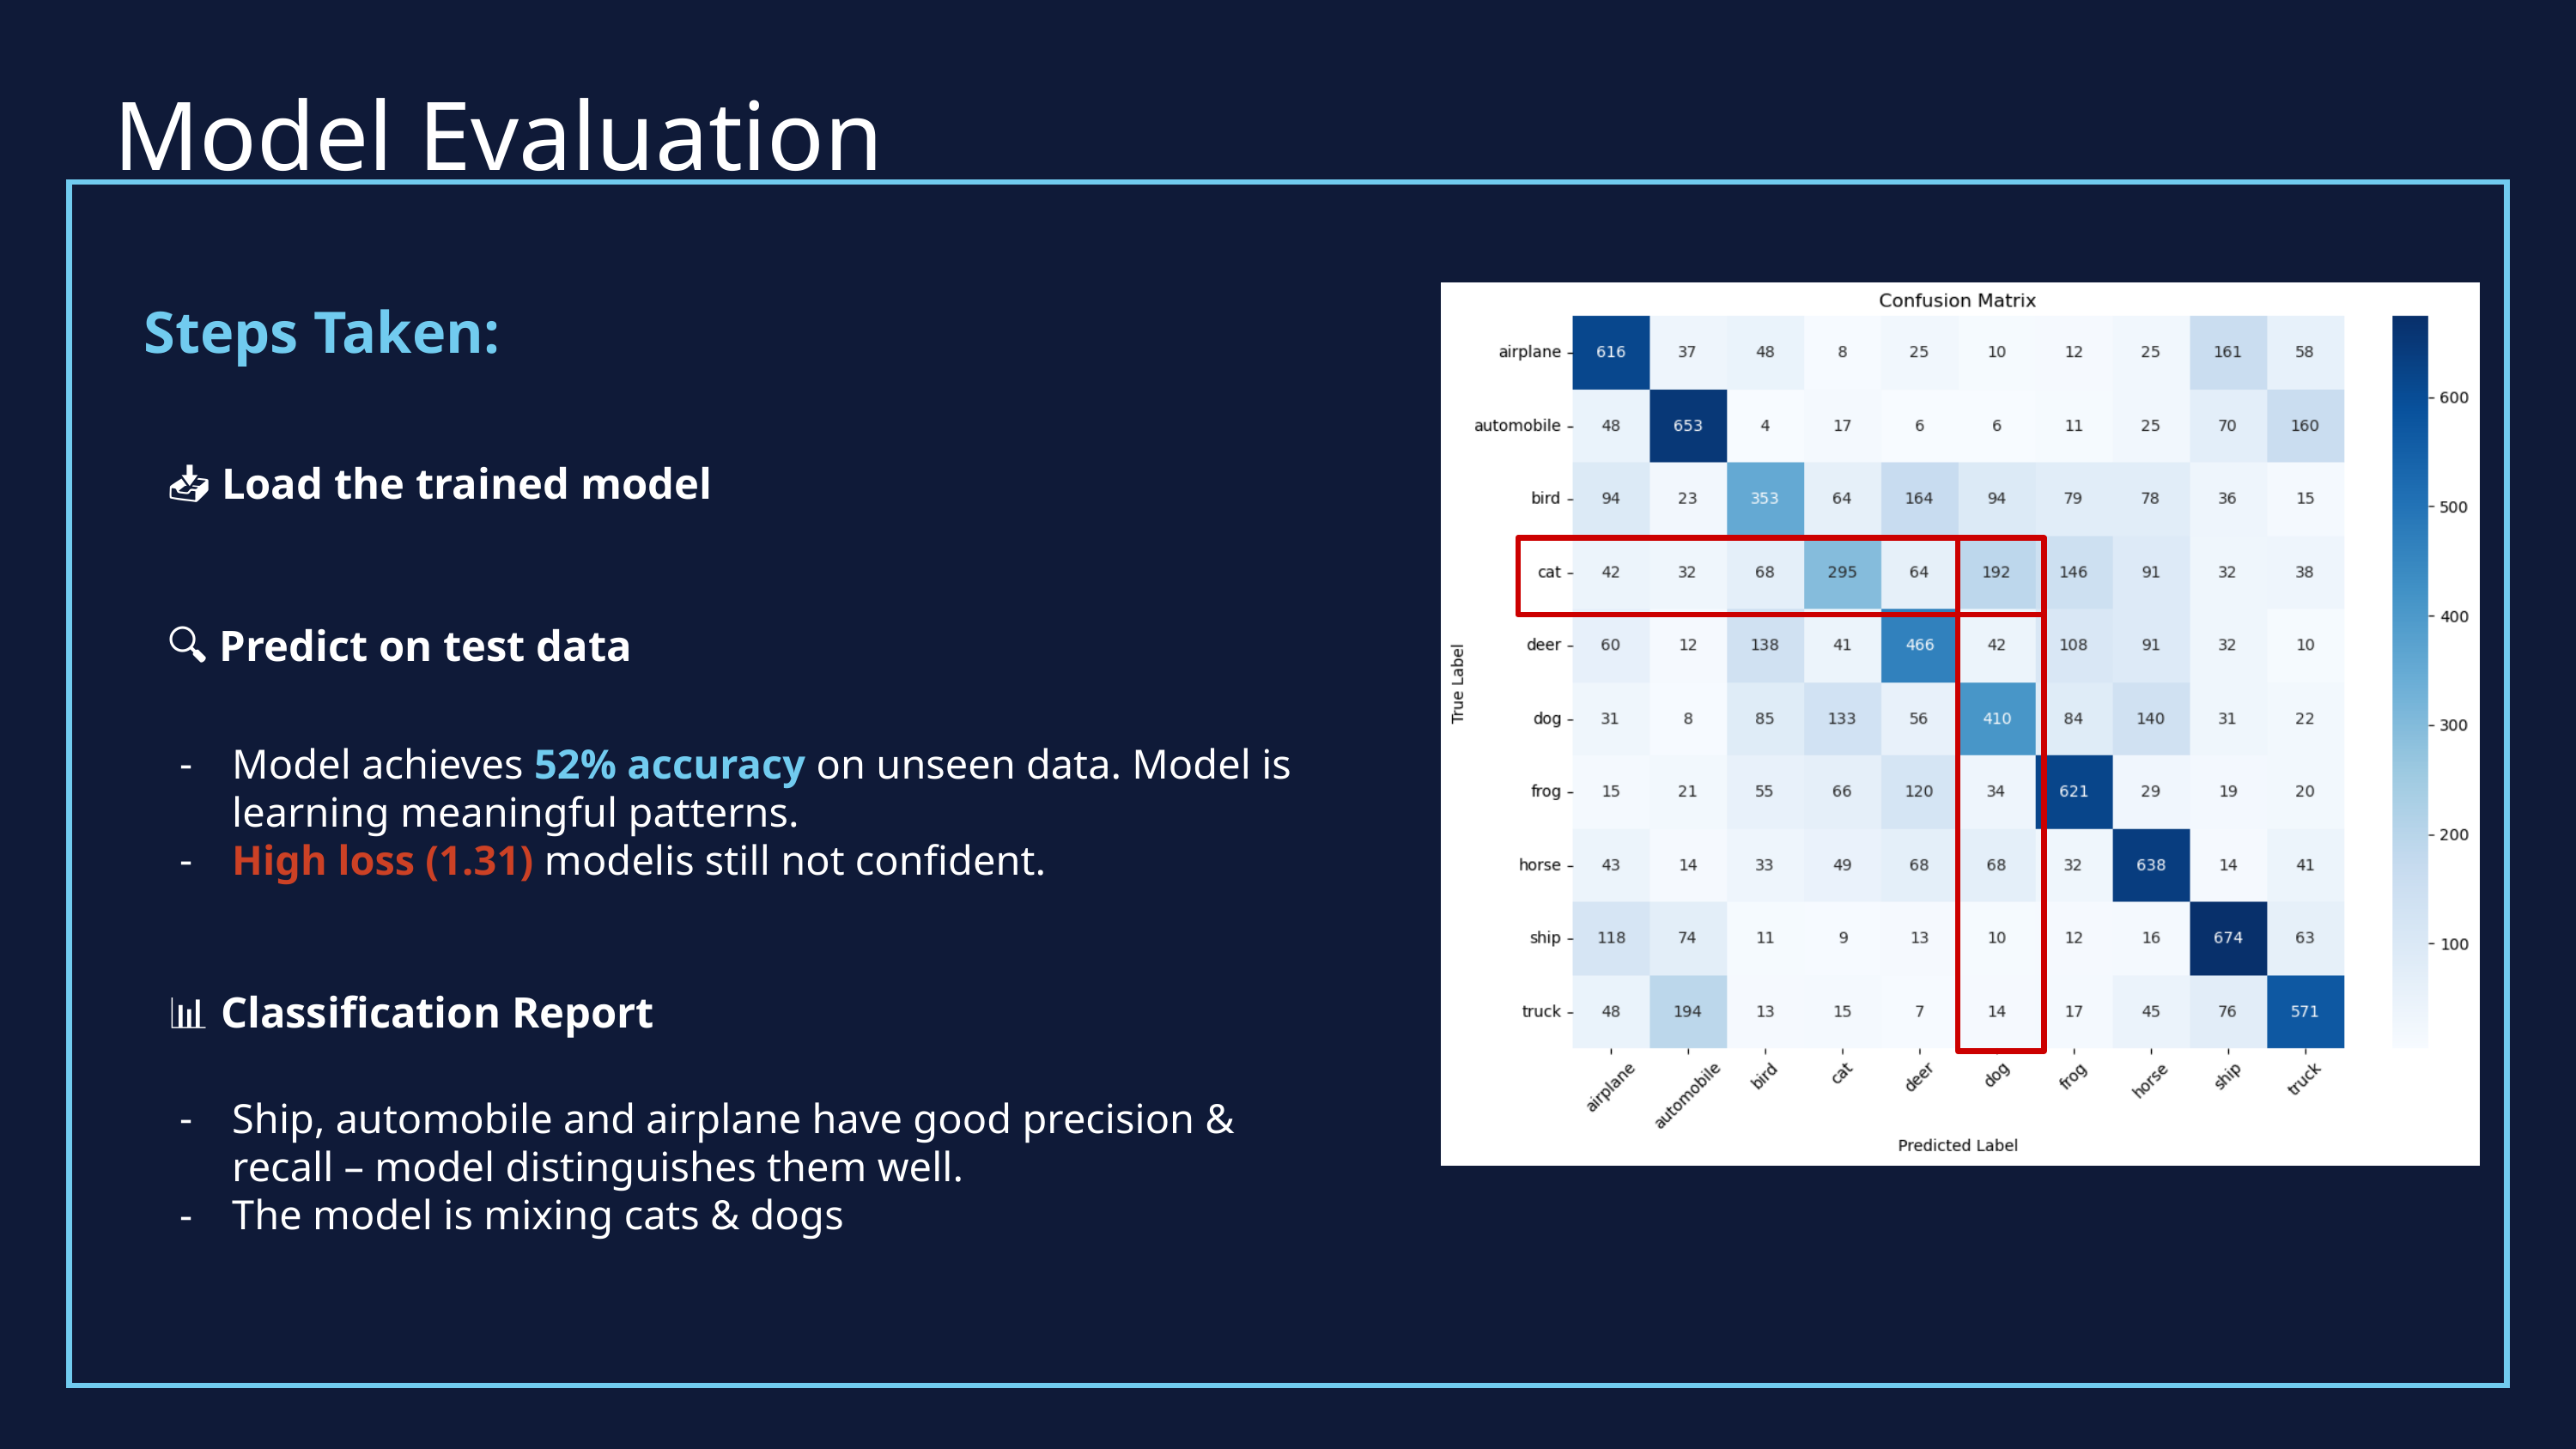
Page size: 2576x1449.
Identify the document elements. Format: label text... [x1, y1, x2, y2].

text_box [1441, 282, 2480, 1166]
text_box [69, 181, 2507, 1386]
text_box Model Evaluation [113, 52, 1754, 179]
